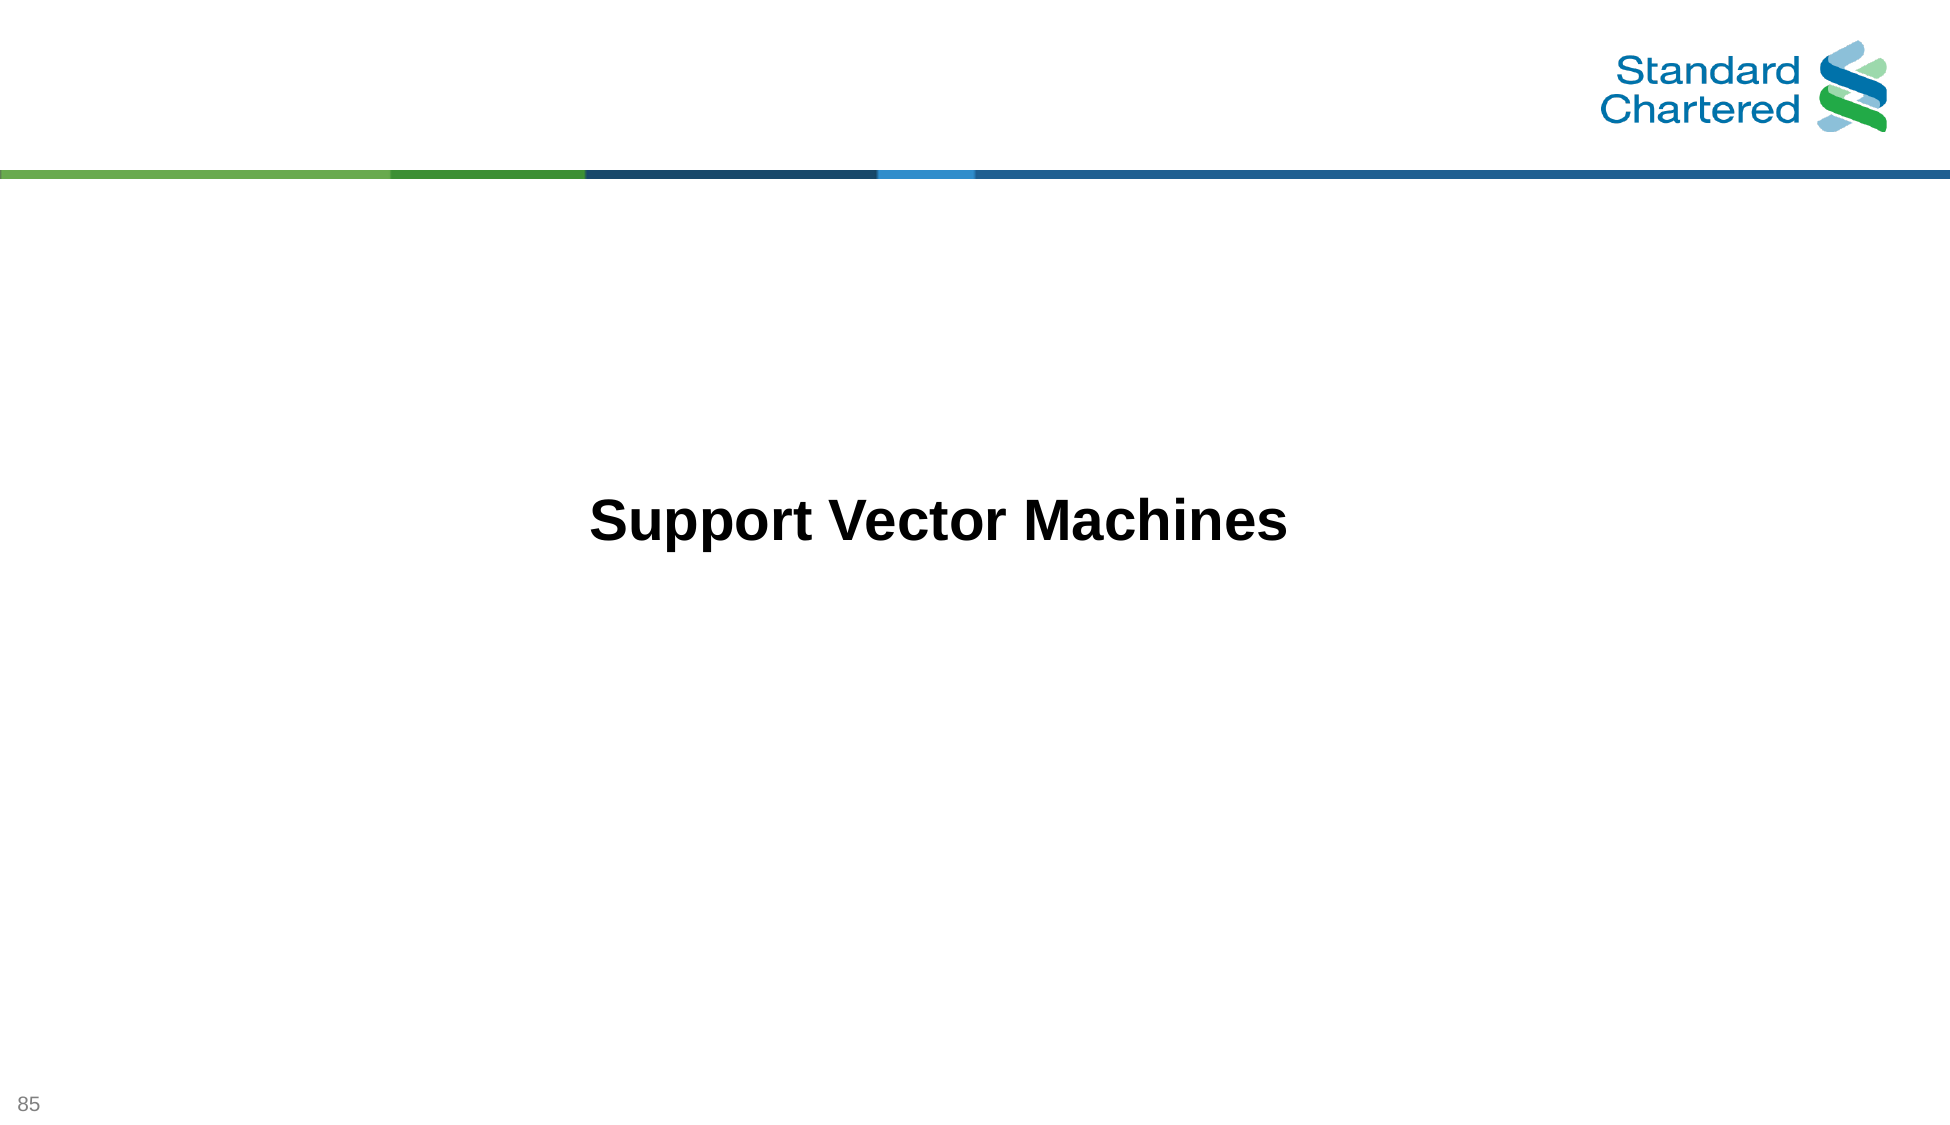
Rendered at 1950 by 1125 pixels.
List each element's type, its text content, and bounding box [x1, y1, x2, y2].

text_box Support Vector Machines [462, 474, 1417, 560]
picture [0, 170, 1950, 179]
